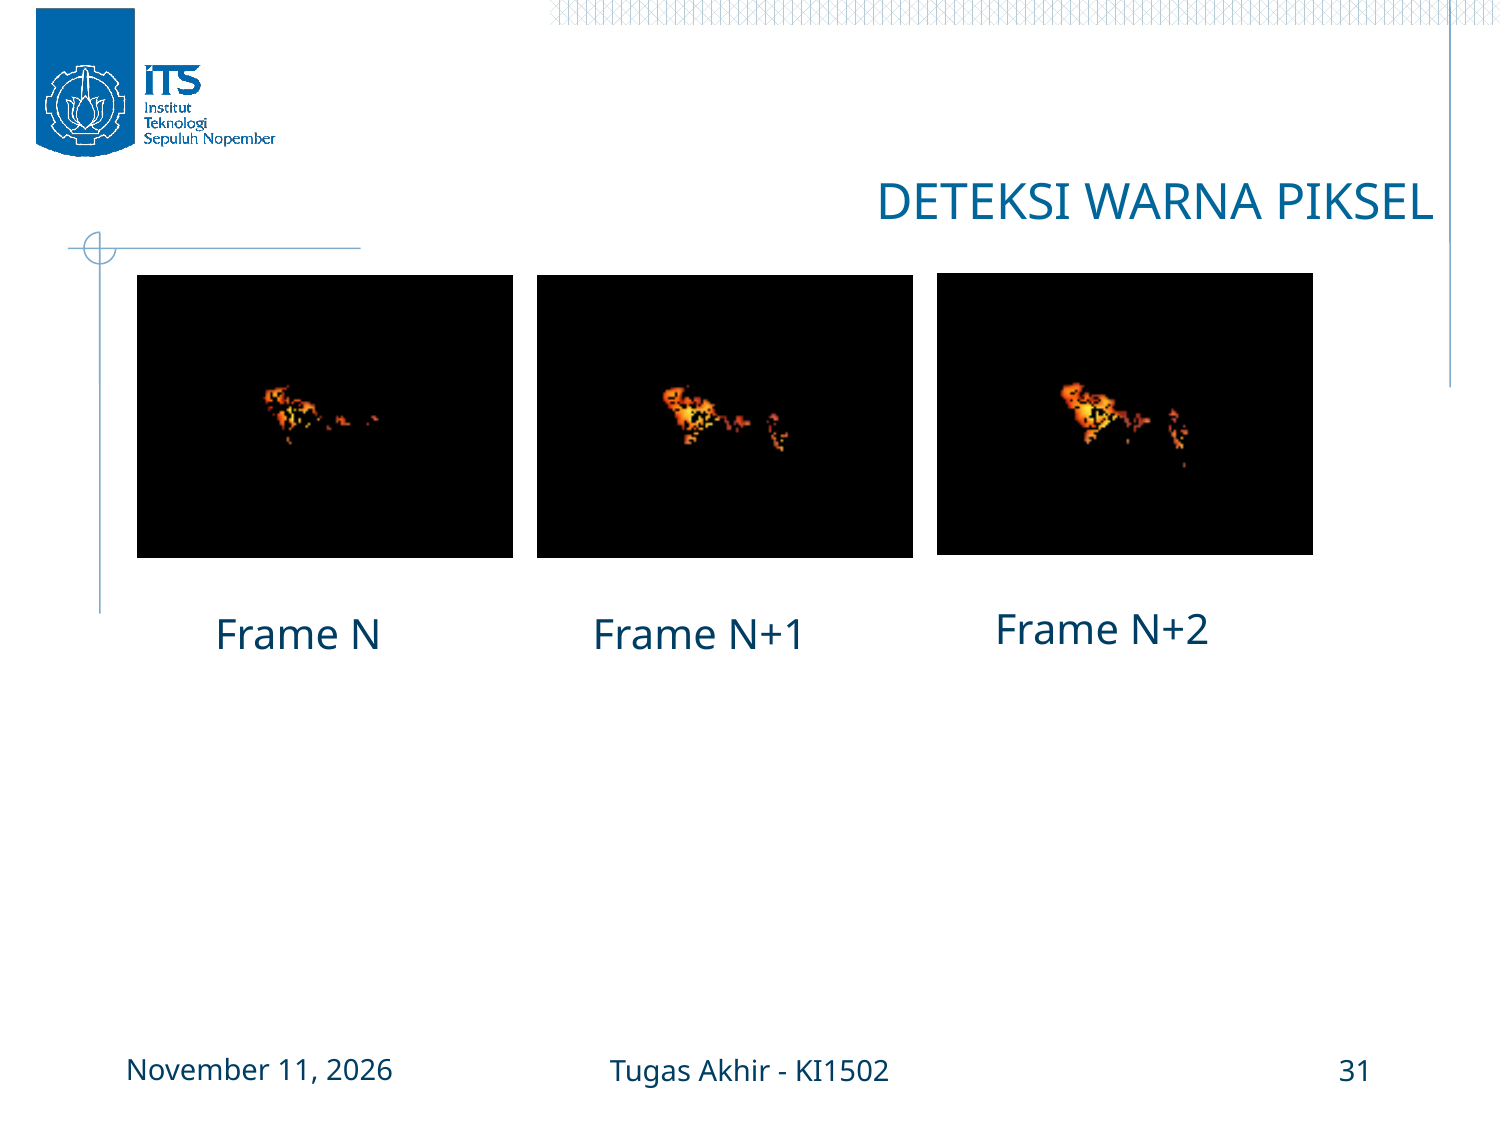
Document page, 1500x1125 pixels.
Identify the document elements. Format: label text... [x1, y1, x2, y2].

picture [137, 275, 513, 558]
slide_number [110, 1023, 424, 1099]
picture [27, 0, 282, 165]
picture [537, 275, 913, 558]
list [937, 273, 1313, 555]
footer Tugas Akhir - KI1502 [512, 1025, 988, 1100]
title DETEKSI WARNA PIKSEL [174, 50, 1450, 238]
slide_number 31 [1074, 1025, 1388, 1100]
text_box Frame N [167, 600, 430, 665]
text_box Frame N+1 [568, 600, 832, 665]
text_box Frame N+2 [970, 595, 1234, 661]
